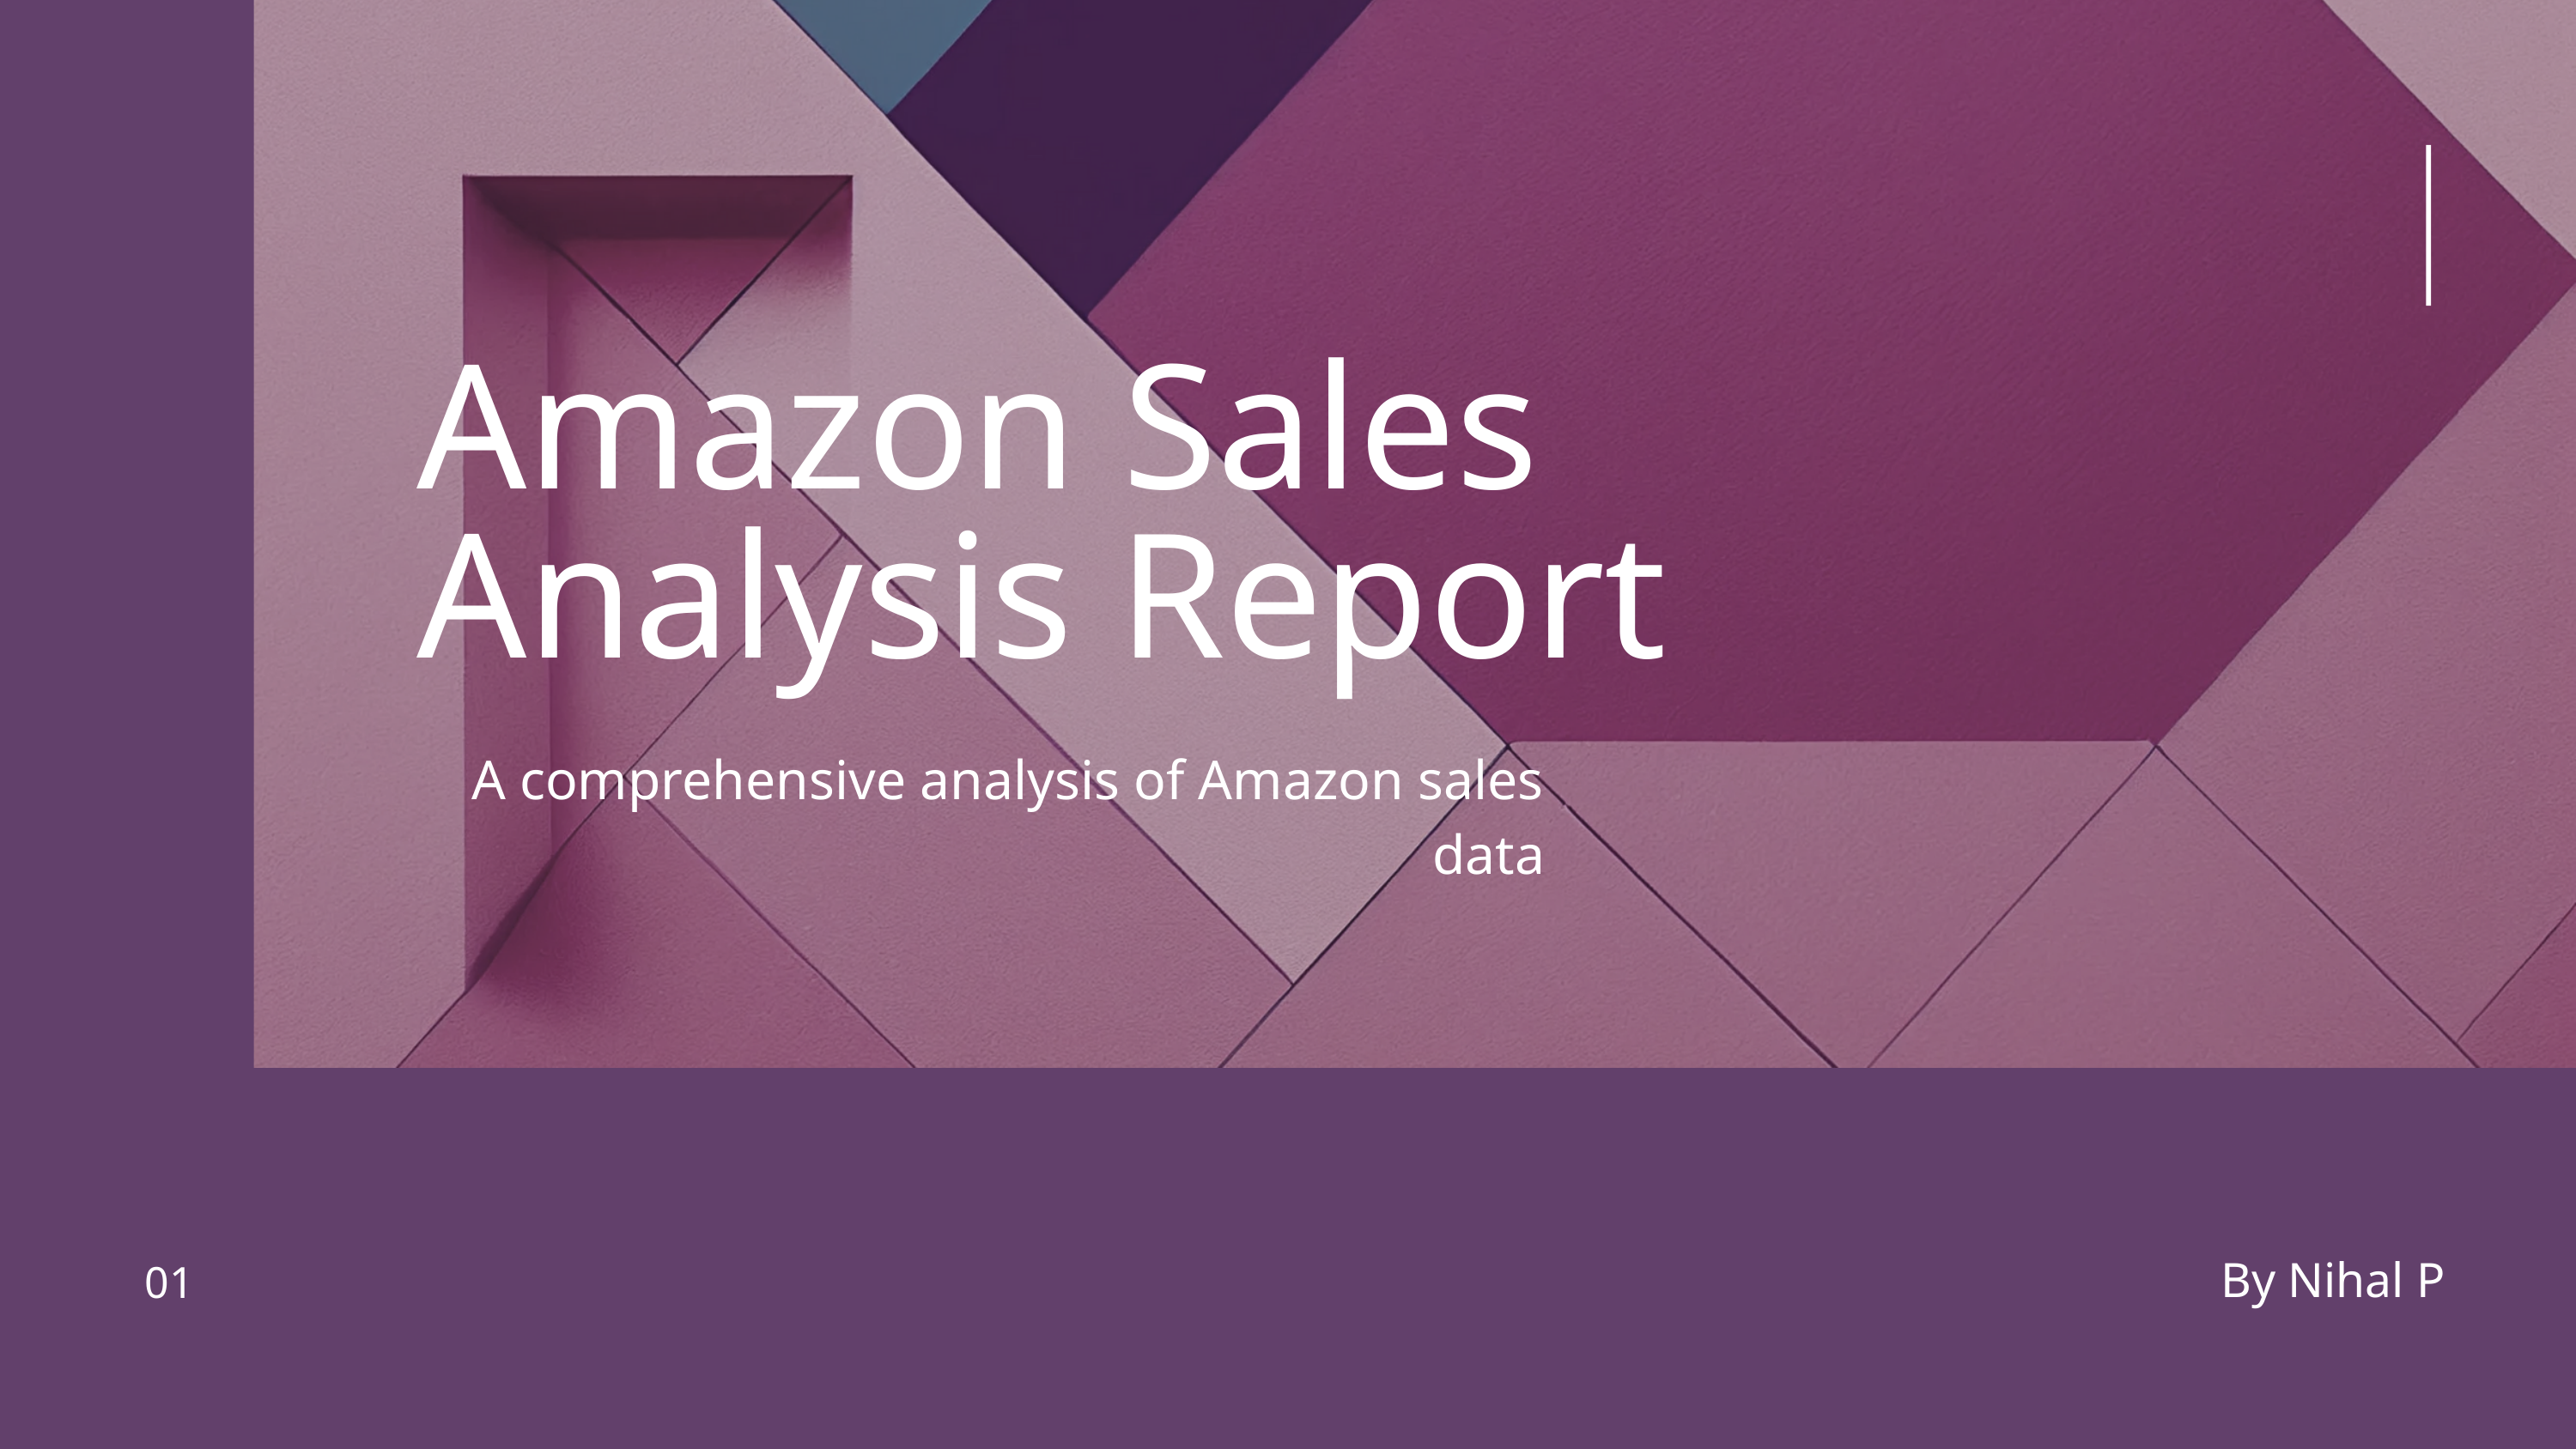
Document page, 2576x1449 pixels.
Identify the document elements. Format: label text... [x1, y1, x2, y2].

text_box Amazon Sales Analysis Report [416, 354, 1884, 693]
text_box 01 [144, 1246, 361, 1307]
text_box [2426, 144, 2432, 306]
text_box By Nihal P [2221, 1240, 2452, 1307]
text_box [253, 0, 2576, 1068]
text_box A comprehensive analysis of Amazon sales data [416, 735, 1546, 886]
